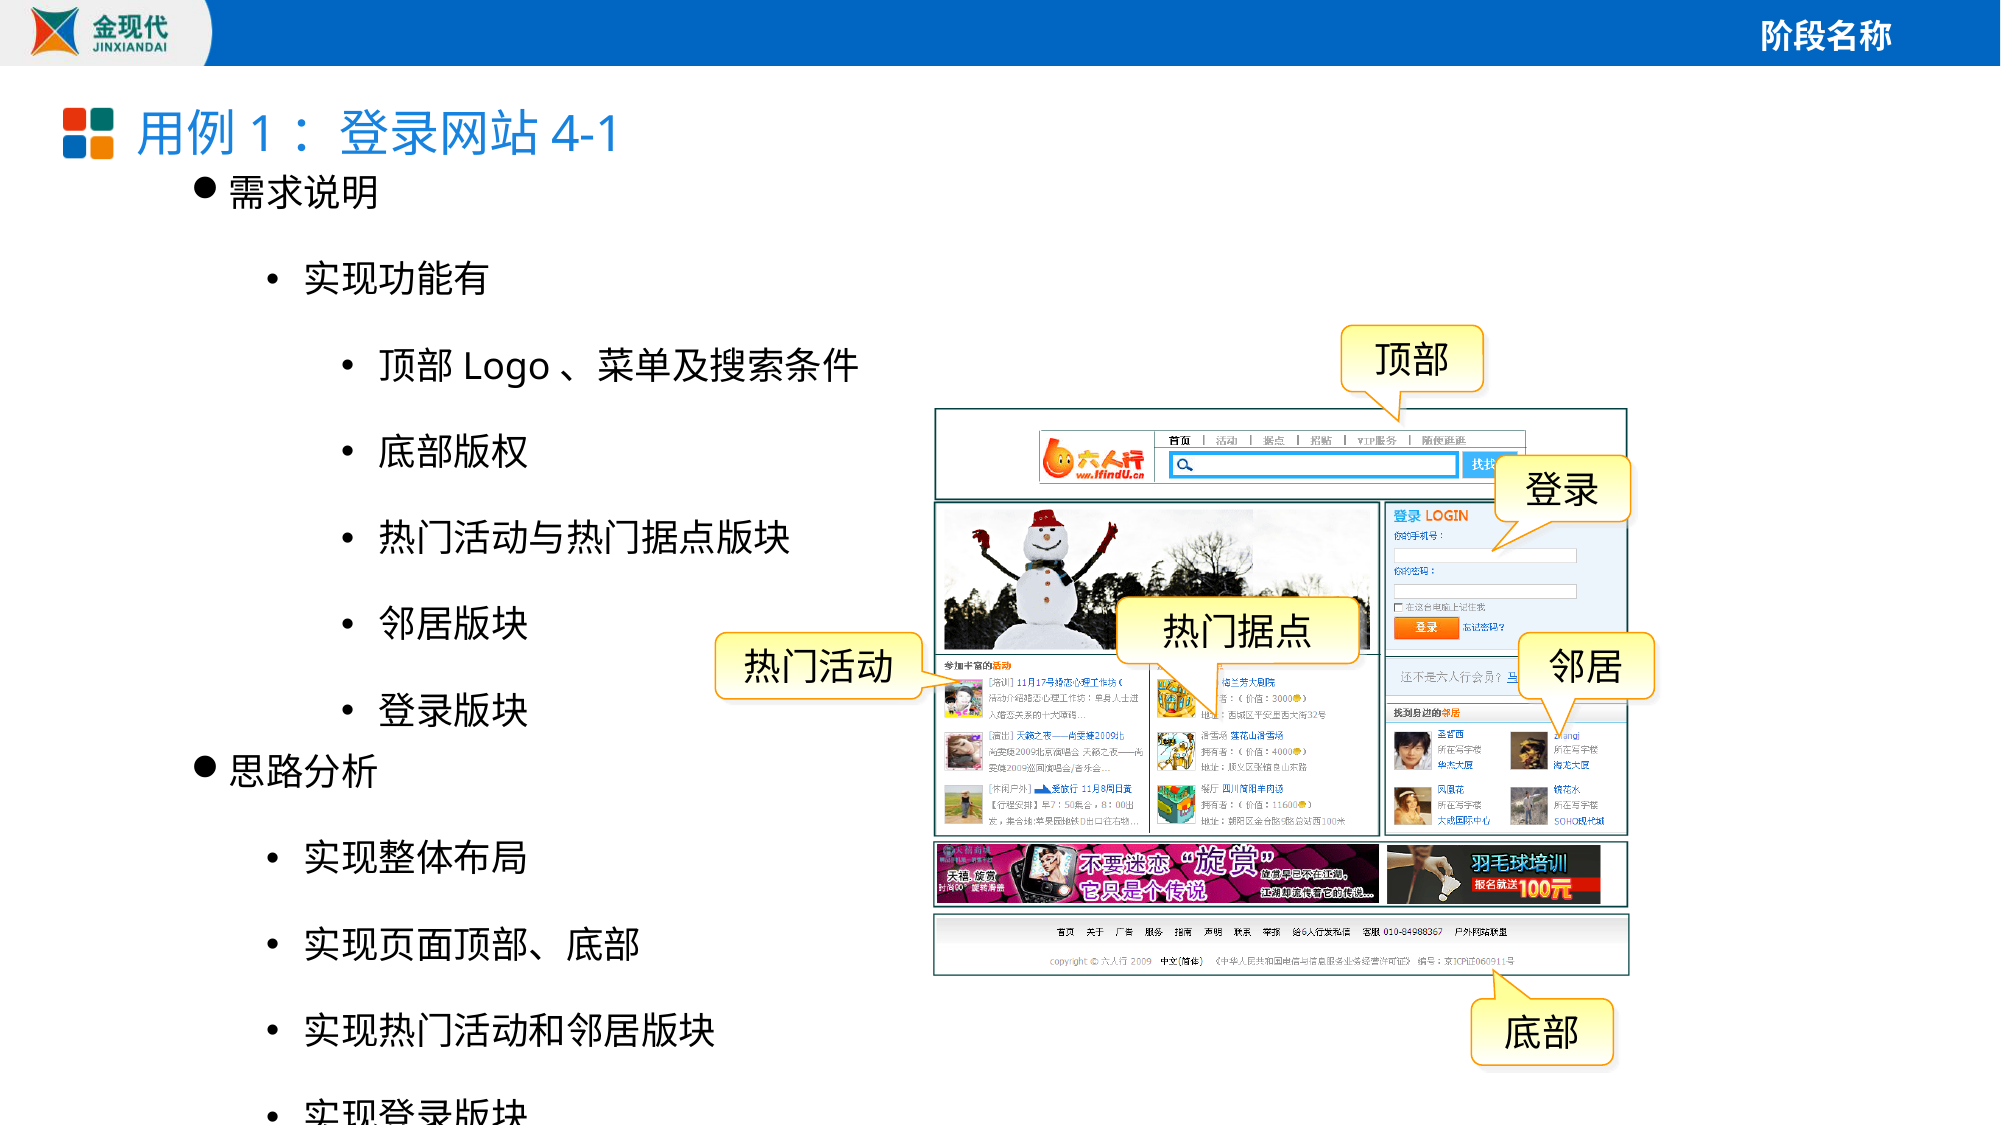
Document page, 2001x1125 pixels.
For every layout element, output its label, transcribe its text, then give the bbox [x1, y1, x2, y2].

picture [928, 408, 1637, 976]
text_box 热门活动 [715, 632, 928, 699]
text_box 需求说明 实现功能有 顶部Logo、菜单及搜索条件 底部版权 热门活动与热门据点版块 邻居版块 登录版块 思路分析 实现整体布局 实现页面顶部、底部 实现热门活动和邻居版块 实现登录版块 [176, 166, 1478, 1028]
picture [63, 101, 117, 165]
text_box 顶部 [1341, 325, 1484, 408]
text_box 邻居 [1637, 632, 1655, 699]
title 用例1：登录网站4-1 [121, 97, 842, 173]
text_box 底部 [1471, 976, 1614, 1066]
picture [0, 0, 2001, 66]
